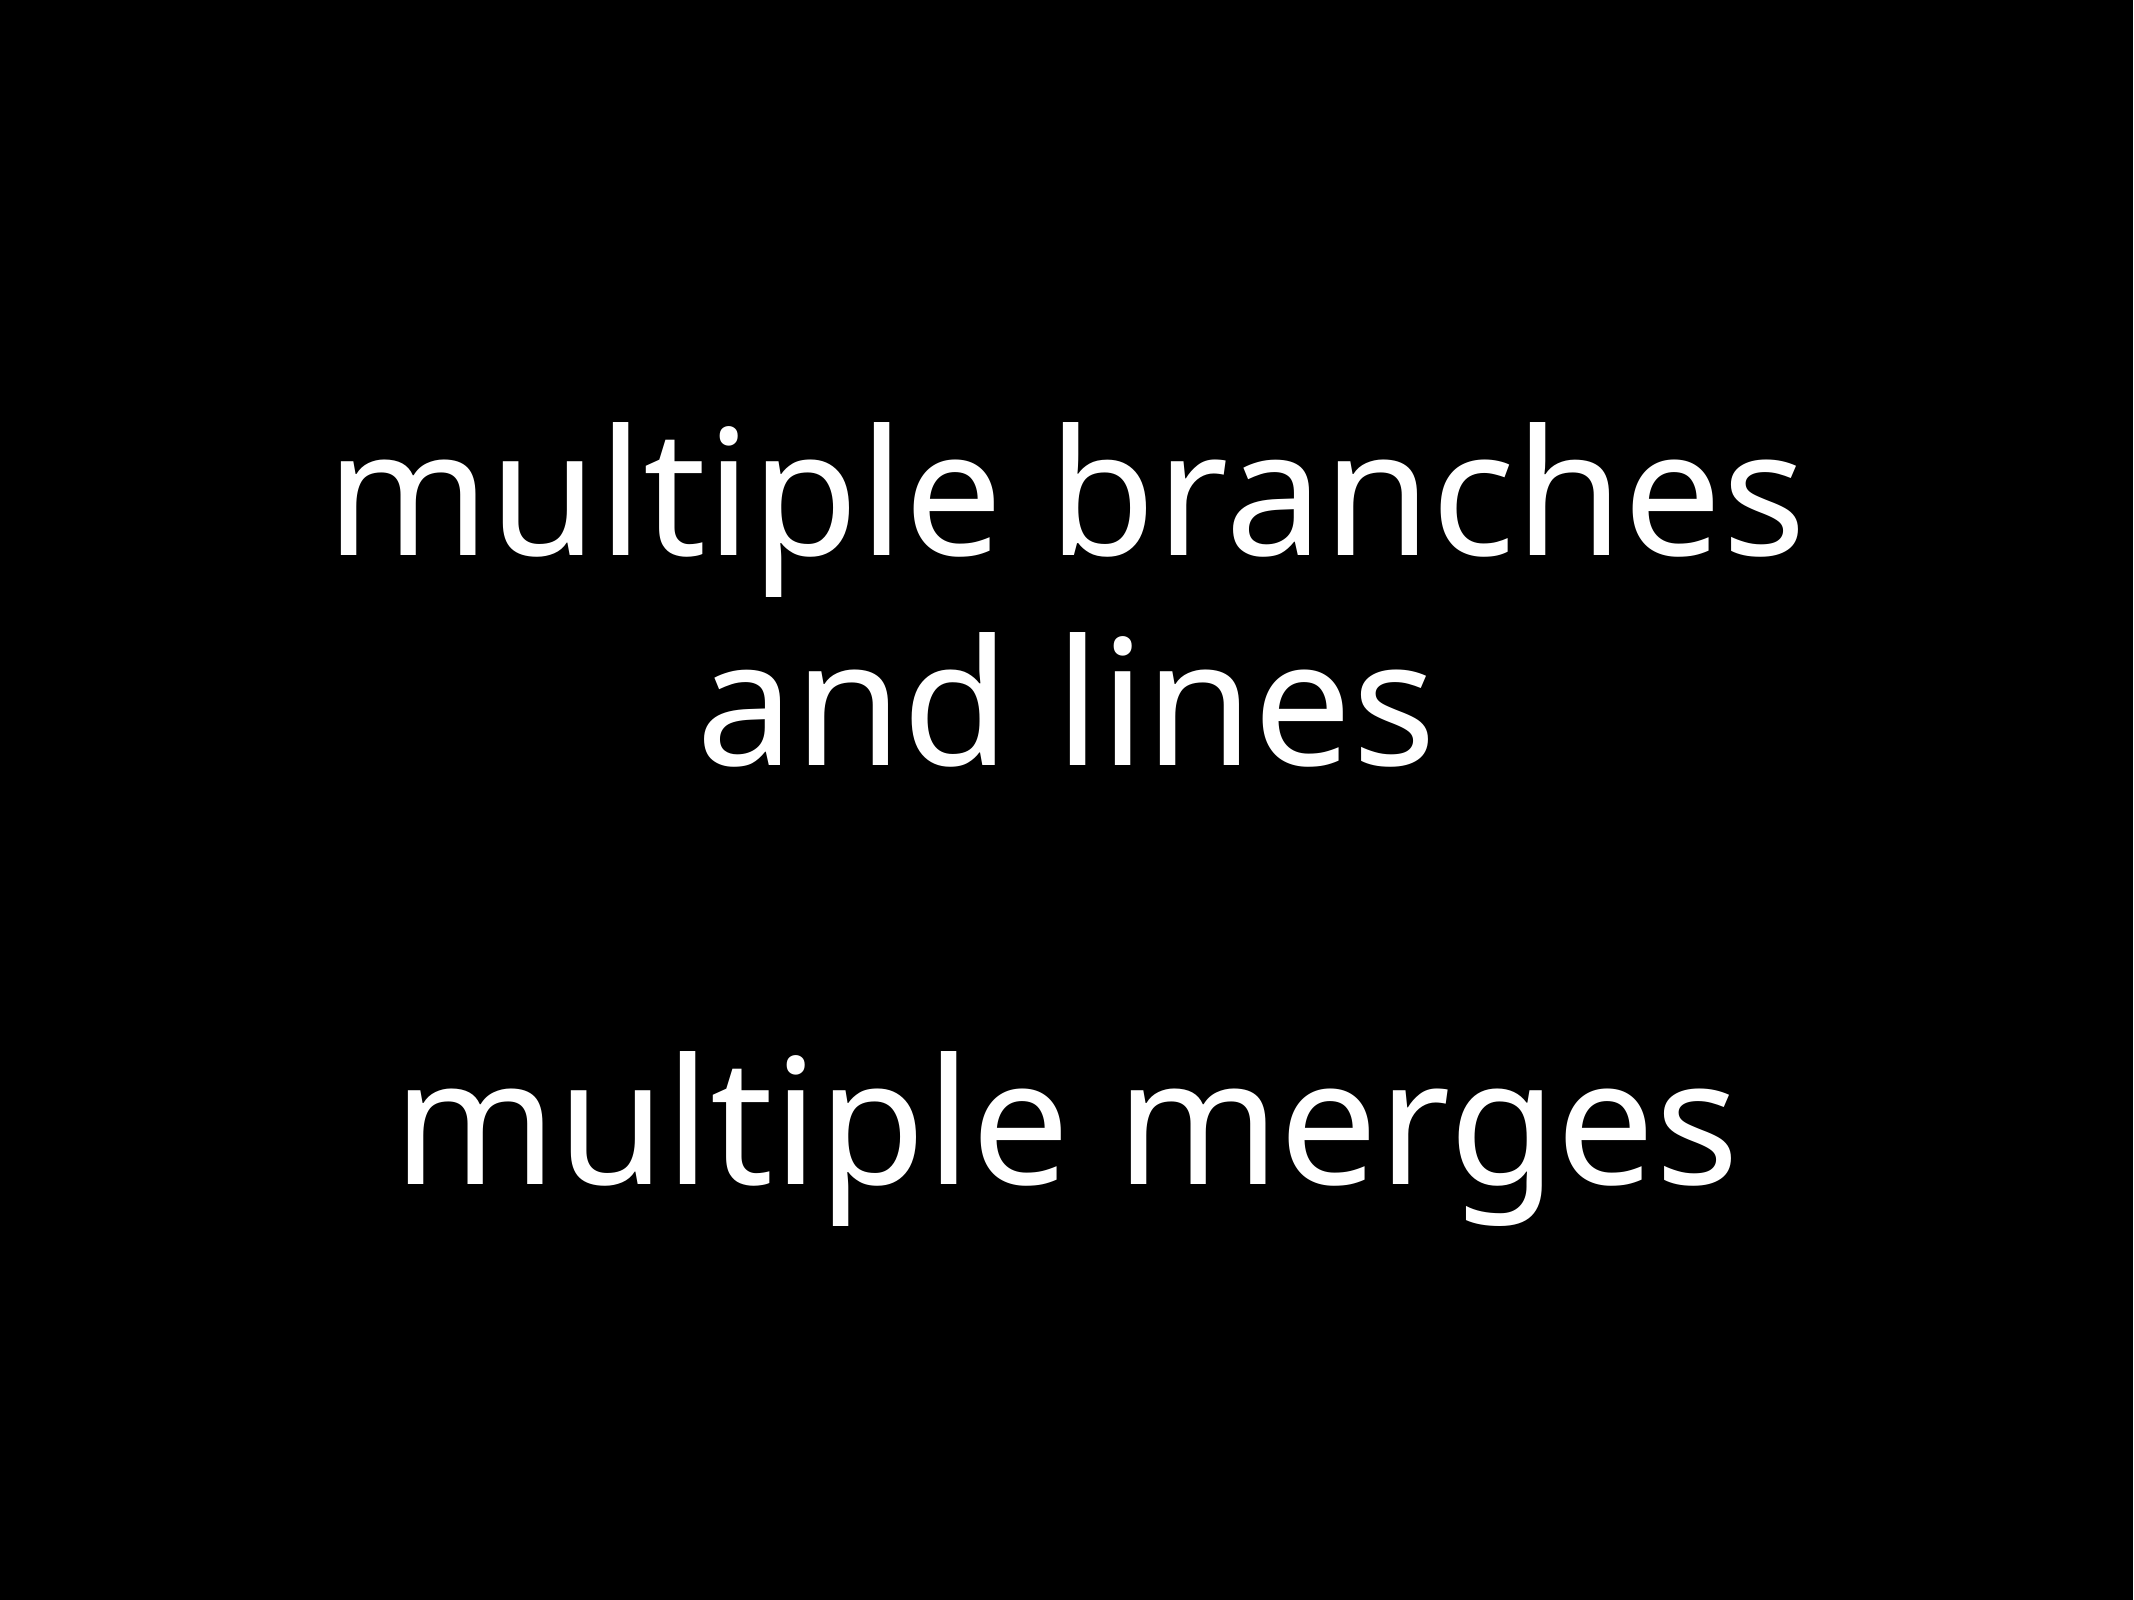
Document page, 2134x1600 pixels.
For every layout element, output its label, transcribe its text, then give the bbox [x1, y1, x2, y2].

title multiple branches and lines multiple merges [207, 286, 1926, 1314]
